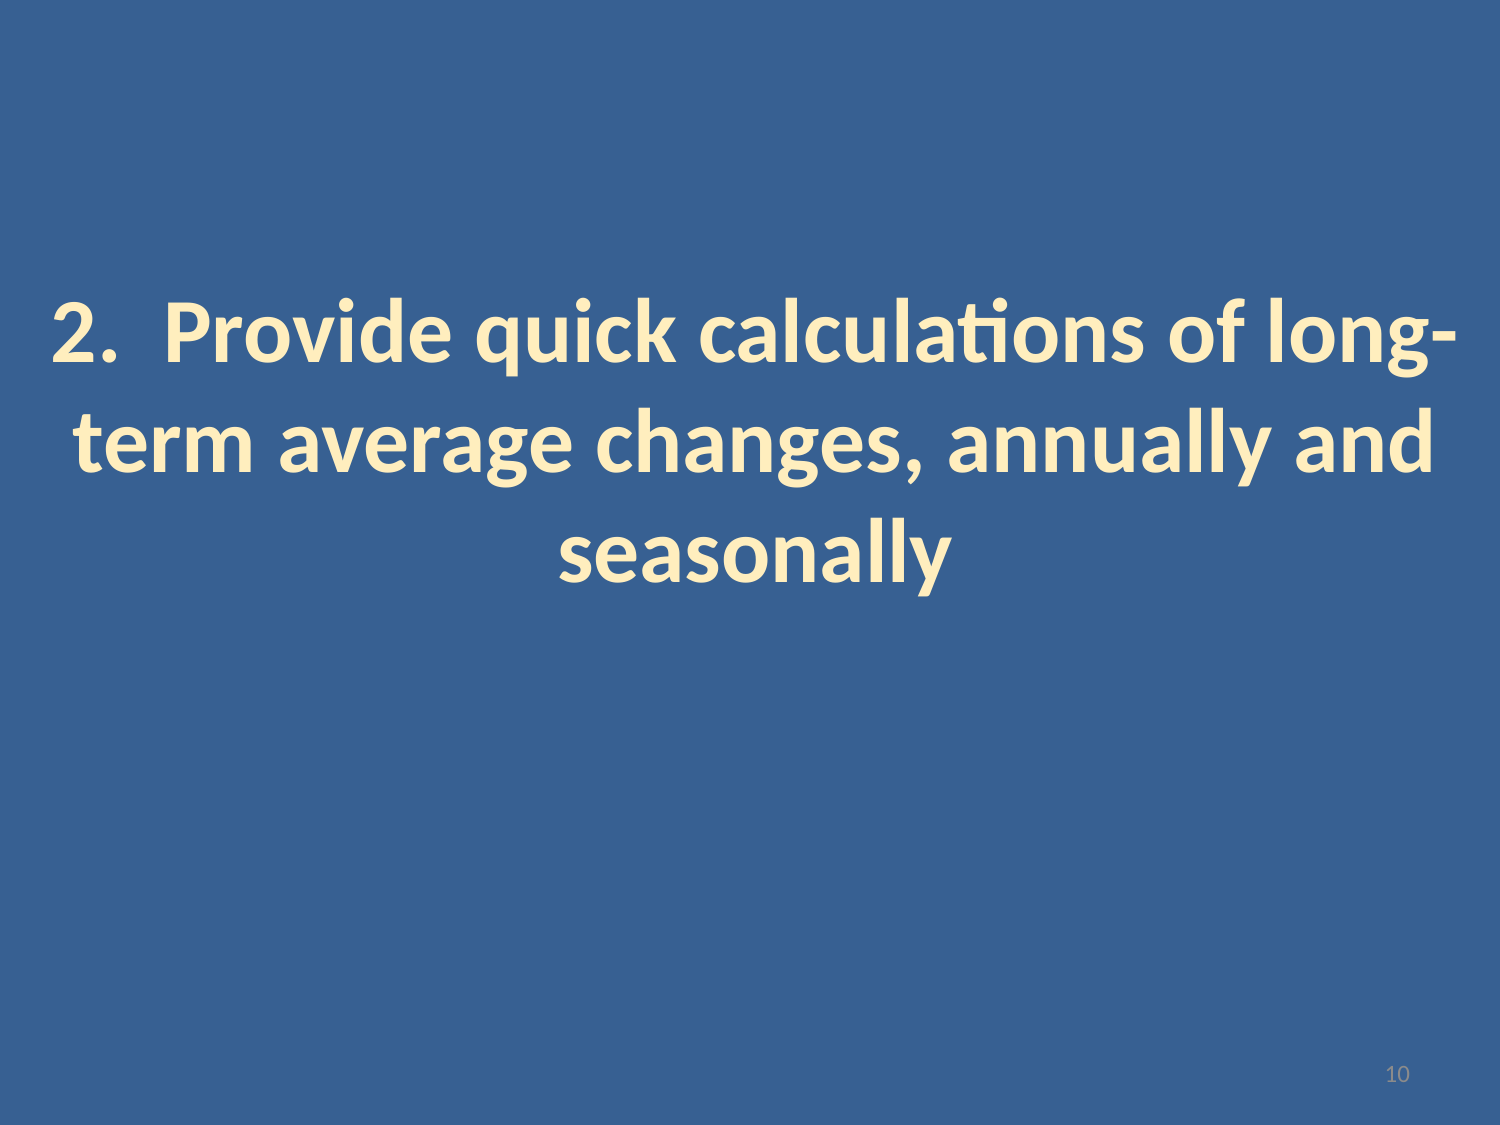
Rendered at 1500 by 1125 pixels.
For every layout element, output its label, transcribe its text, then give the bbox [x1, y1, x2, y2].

title 2. Provide quick calculations of long-term average changes, annually and seasonally [5, 0, 1500, 900]
slide_number 10 [1074, 1042, 1425, 1103]
